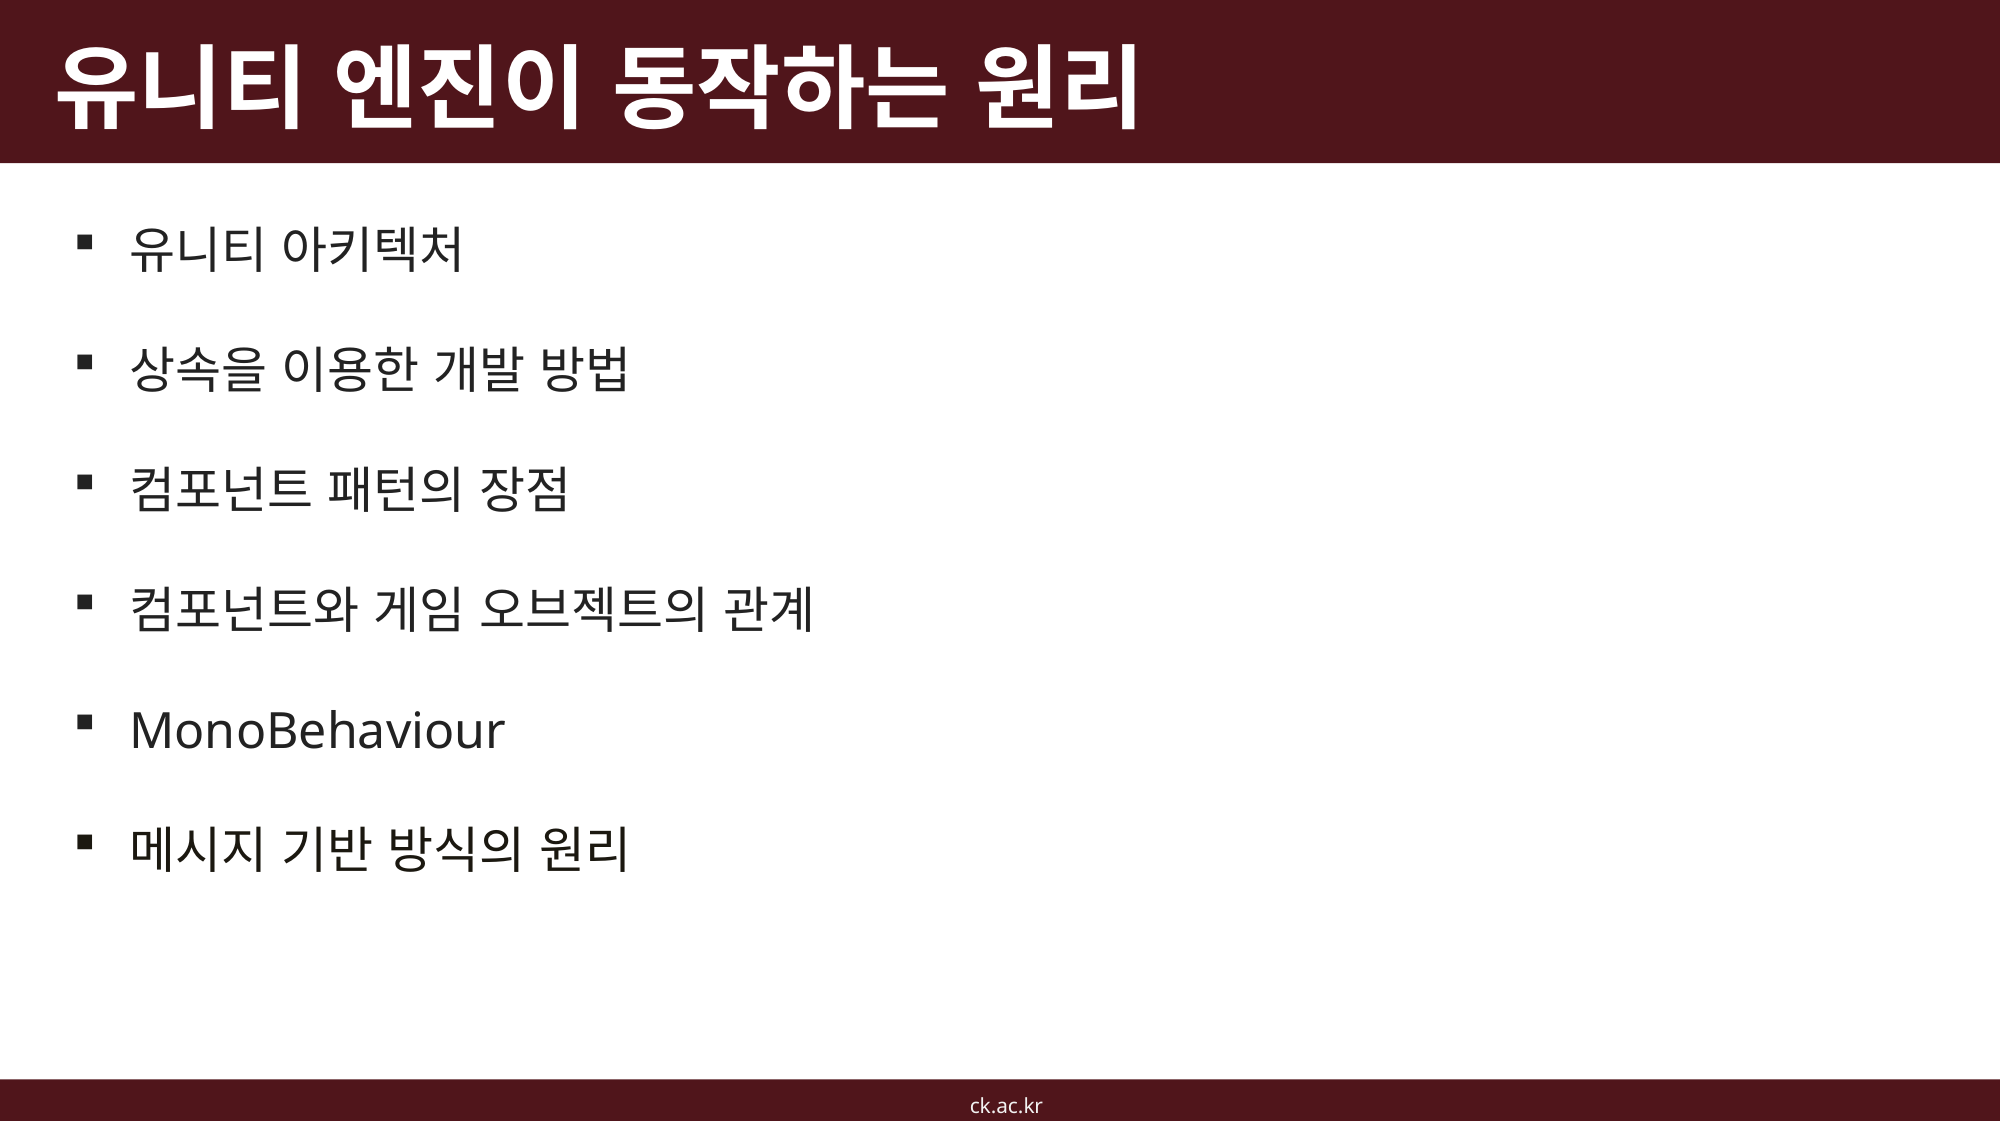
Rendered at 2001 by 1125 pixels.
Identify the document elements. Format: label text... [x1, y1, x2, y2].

text_box 유니티 아키텍처 상속을 이용한 개발 방법 컴포넌트 패턴의 장점 컴포넌트와 게임 오브젝트의 관계 MonoBehaviour 메시지 기반 방식의 원리 [58, 211, 1952, 887]
title 유니티 엔진이 동작하는 원리 [39, 34, 1975, 149]
footer ck.ac.kr [949, 1084, 1064, 1125]
